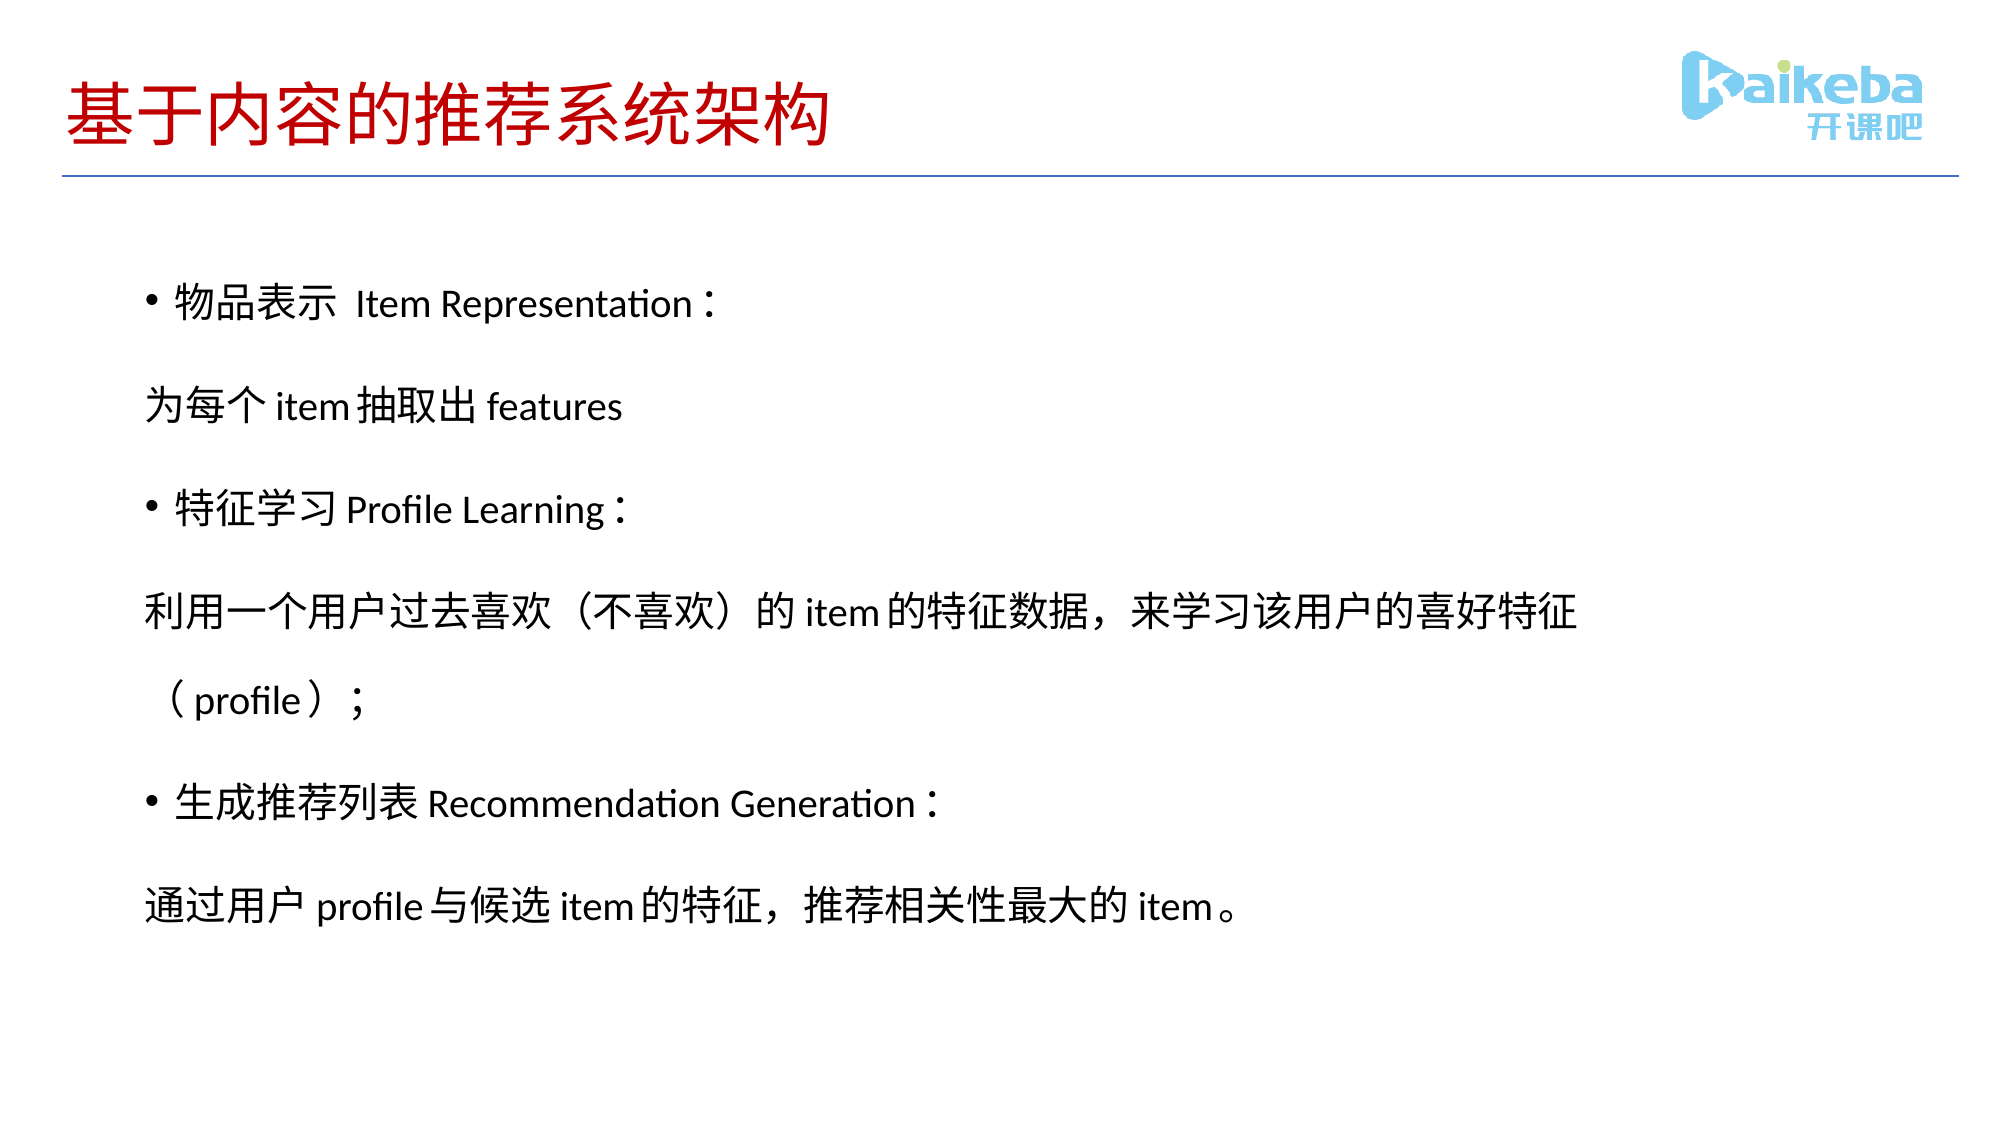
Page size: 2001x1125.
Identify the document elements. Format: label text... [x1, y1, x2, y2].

table_cell 87 [1653, 21, 1950, 167]
title 基于内容的推荐系统架构 [57, 59, 1728, 167]
list 物品表示 Item Representation： 为每个item抽取出features 特征学习Profile Learning： 利用一个用户过去喜欢（不喜欢）的item的特征数据，来学习该用户的喜好特征（profile）； 生成推荐列表Recommendation Generation： 通过用户profile与候选item的特征，推荐相关性最大的item。 [136, 232, 1685, 948]
